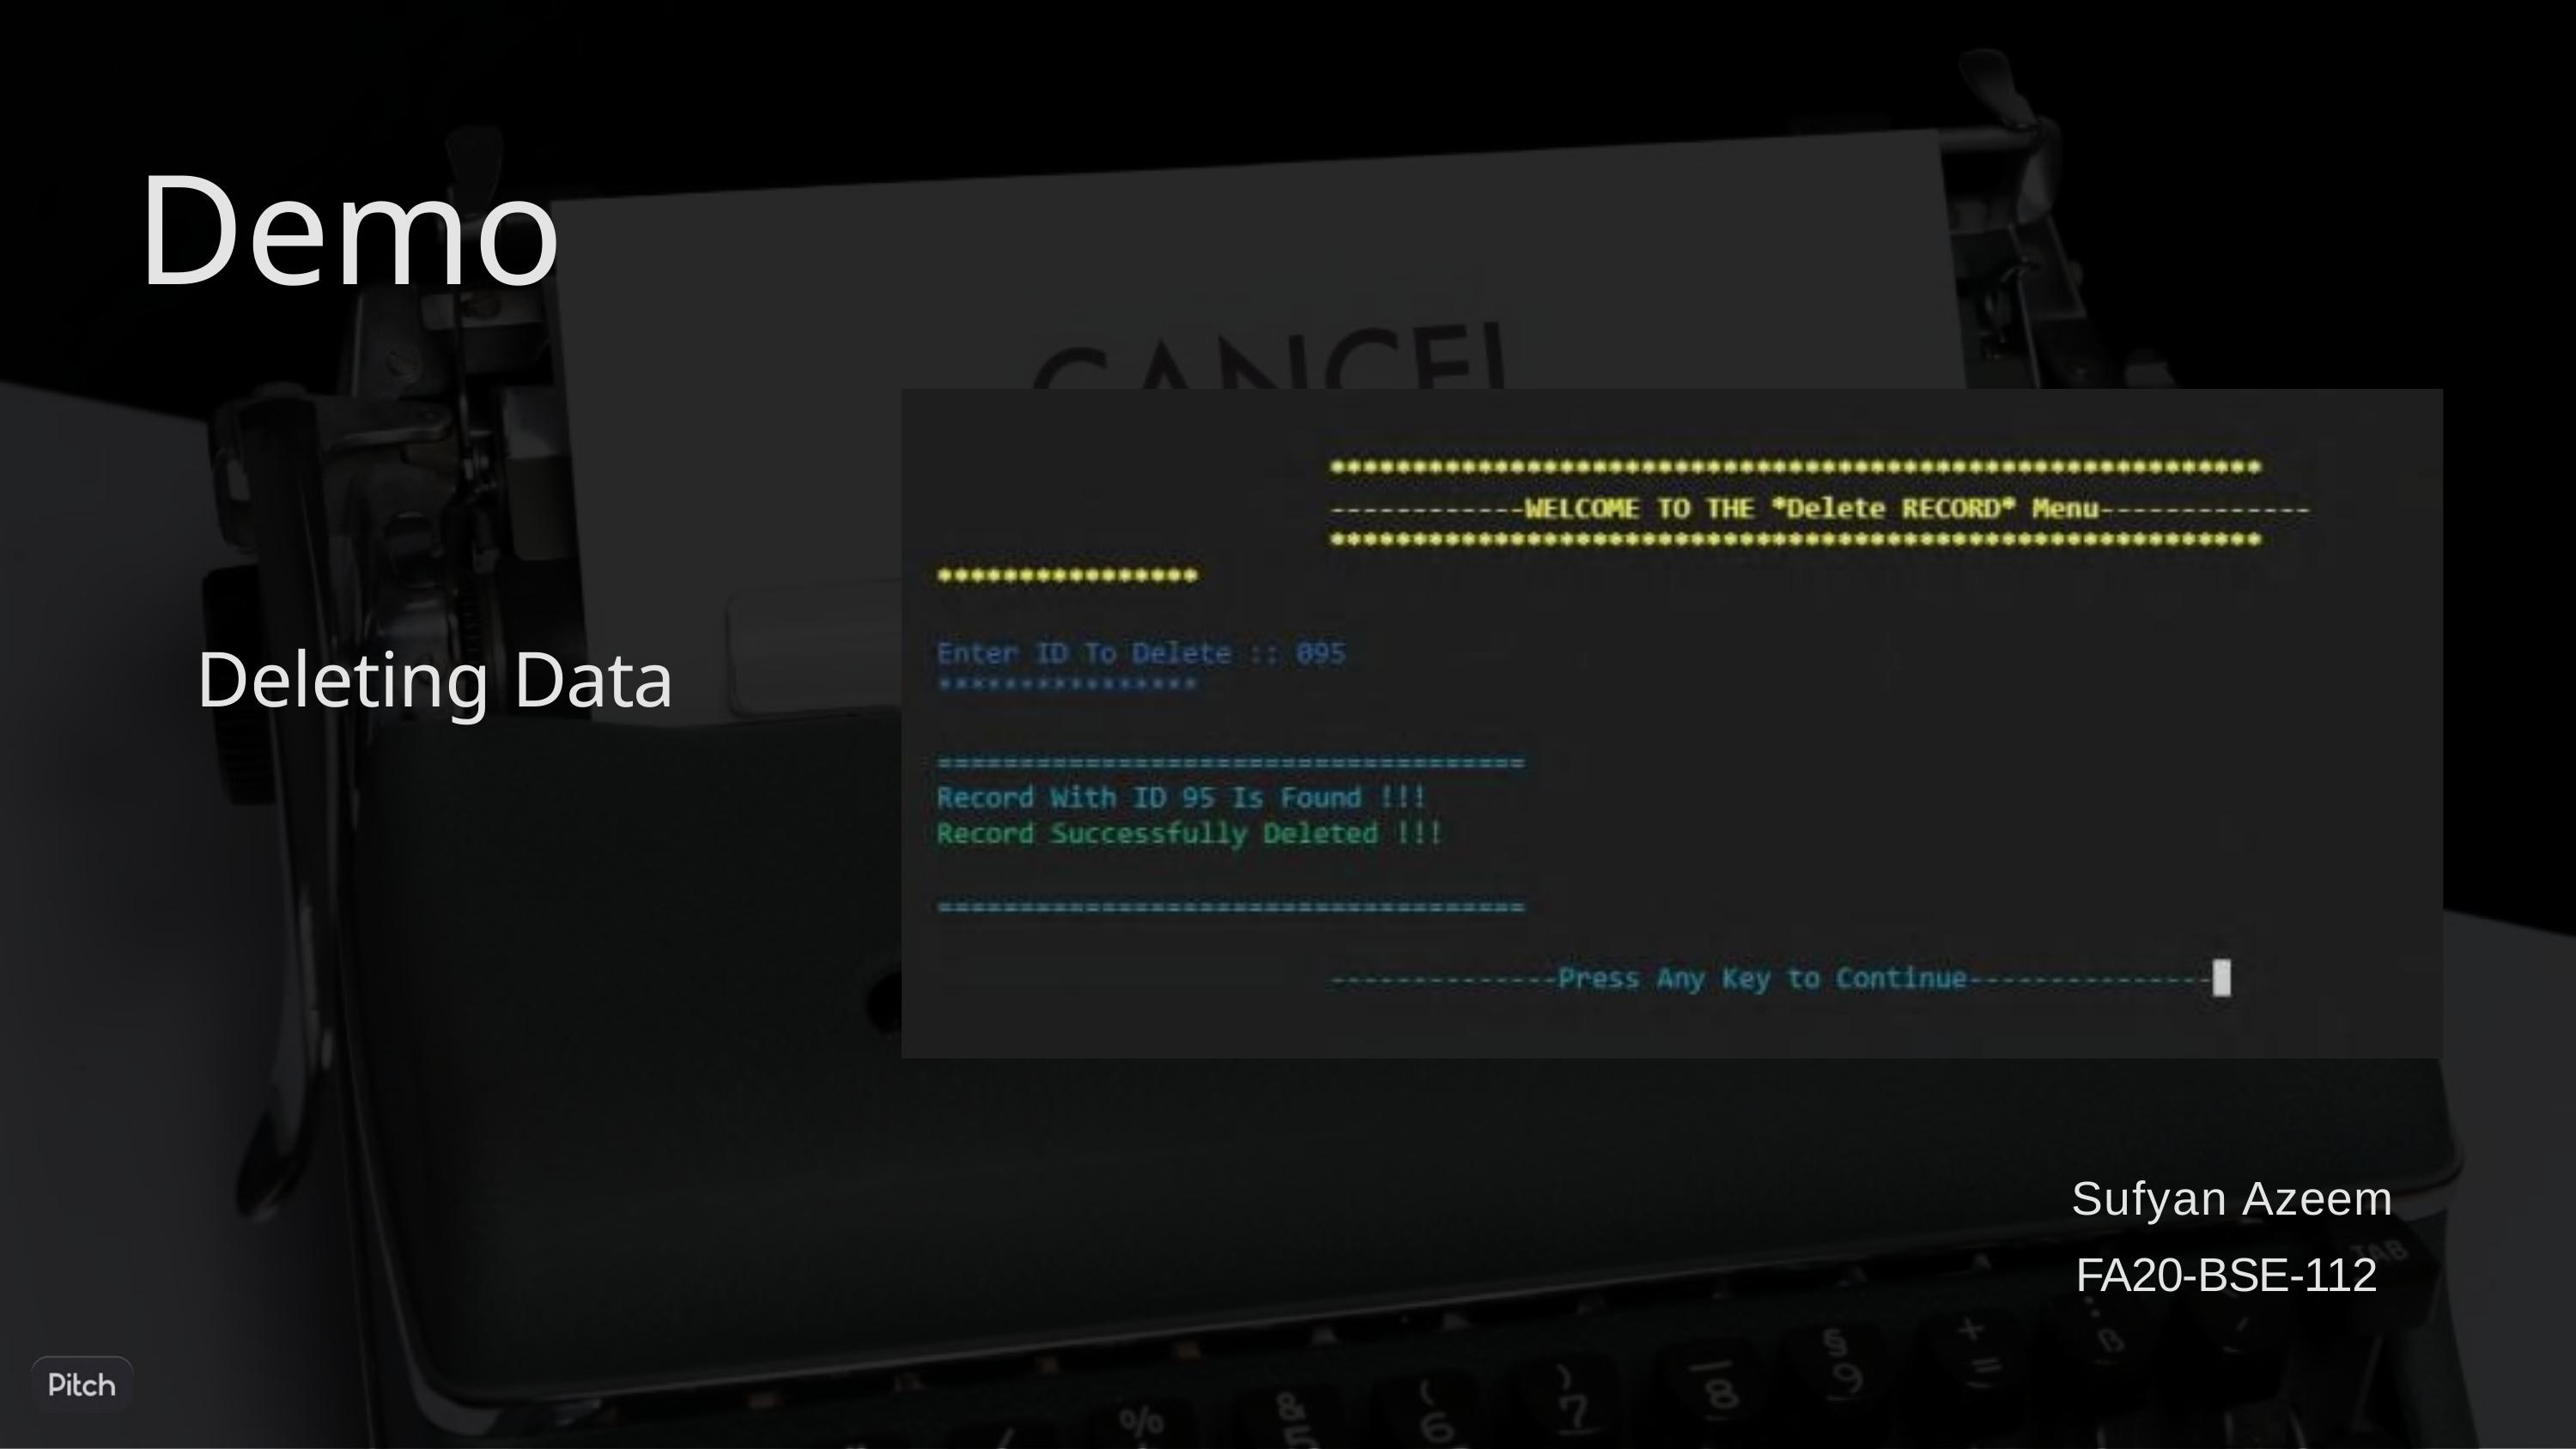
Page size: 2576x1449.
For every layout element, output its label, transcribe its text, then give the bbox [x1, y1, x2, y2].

footer Sufyan Azeem FA20-BSE-112 [2069, 1173, 2396, 1449]
text_box Demo [132, 130, 580, 315]
text_box [0, 0, 2576, 1449]
text_box [902, 389, 2444, 1058]
text_box [27, 1351, 137, 1418]
text_box Deleting Data [193, 628, 702, 722]
